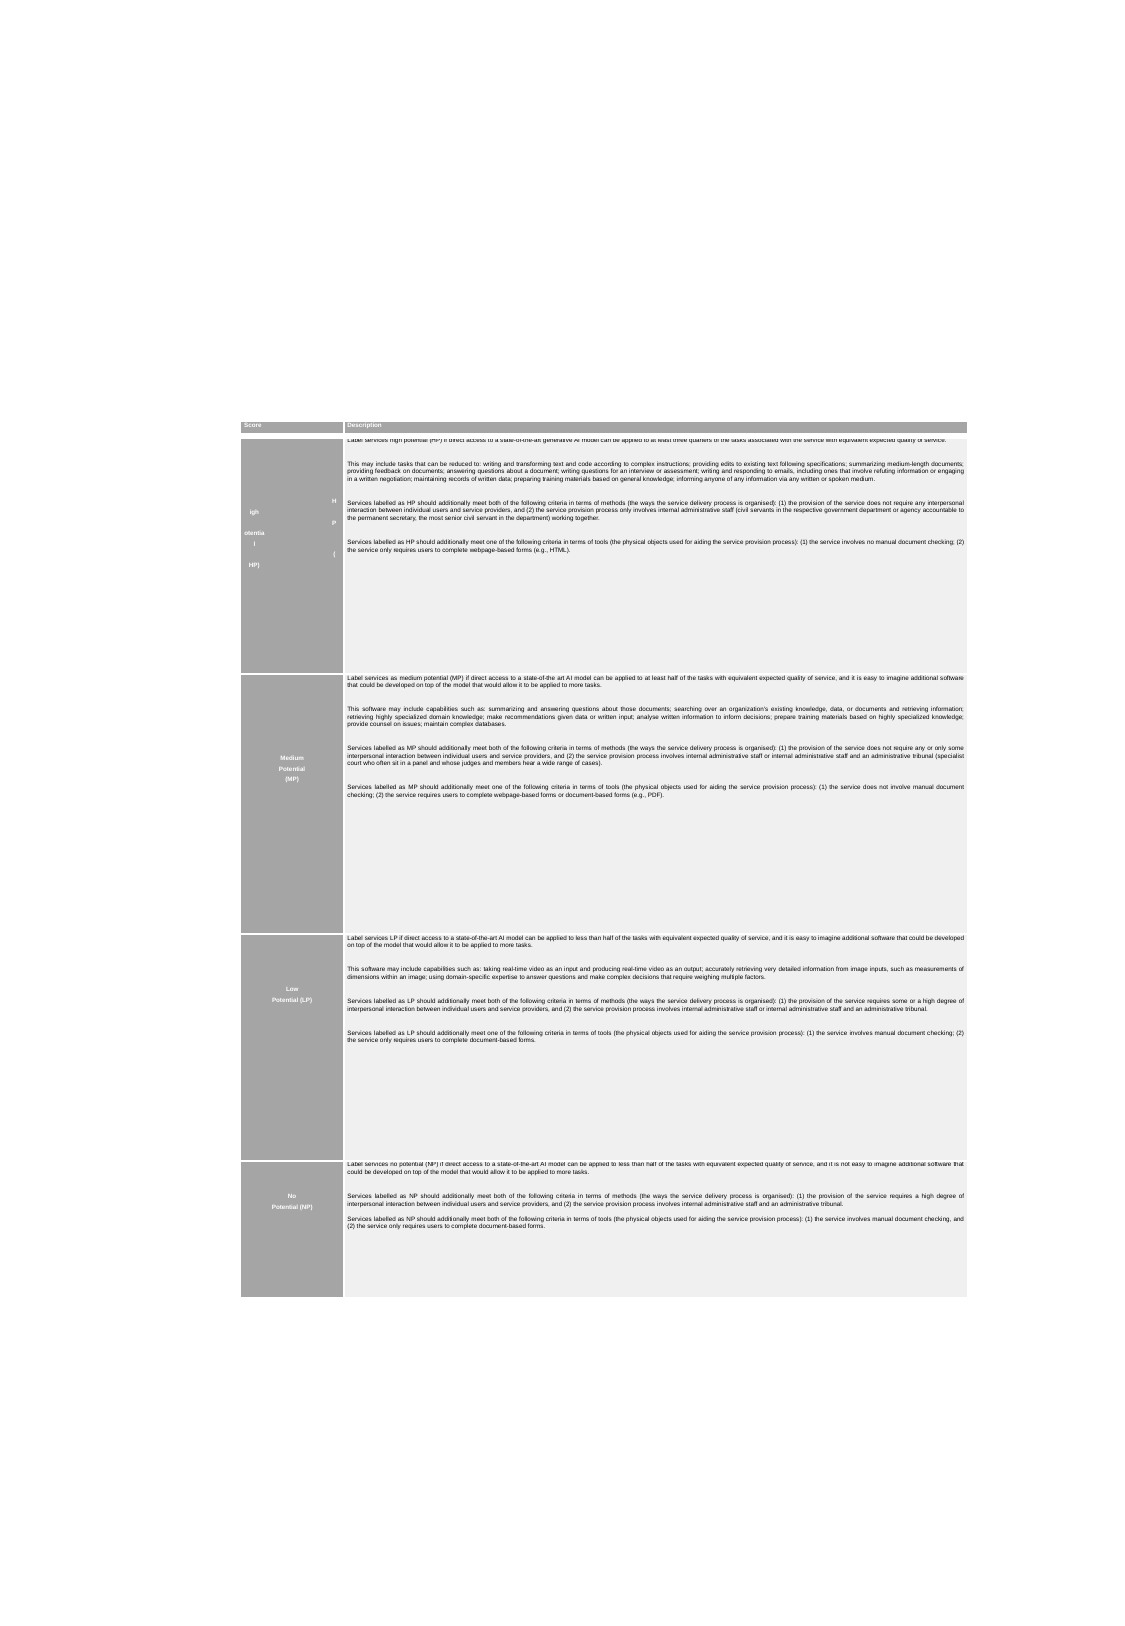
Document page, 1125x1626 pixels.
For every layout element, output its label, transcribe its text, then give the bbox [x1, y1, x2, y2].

table_cell Label services high potential (HP) if direct access to a state-of-the-art generative AI model can be applied to at least three quarters of the tasks associated with the service with equivalent expected quality of service. This may include tasks that can be reduced to: writing and transforming text and code according to complex instructions; providing edits to existing text following specifications; summarizing medium-length documents; providing feedback on documents; answering questions about a document; writing questions for an interview or assessment; writing and responding to emails, including ones that involve refuting information or engaging in a written negotiation; maintaining records of written data; preparing training materials based on general knowledge; informing anyone of any information via any written or spoken medium. Services labelled as HP should additionally meet both of the following criteria in terms of methods (the ways the service delivery process is organised): (1) the provision of the service does not require any interpersonal interaction between individual users and service providers, and (2) the service provision process only involves internal administrative staff (civil servants in the respective government department or agency accountable to the permanent secretary, the most senior civil servant in the department) working together. Services labelled as HP should additionally meet one of the following criteria in terms of tools (the physical objects used for aiding the service provision process): (1) the service involves no manual document checking; (2) the service only requires users to complete webpage-based forms (e.g., HTML). [345, 439, 967, 673]
table_cell No Potential (NP) [241, 1162, 343, 1297]
table_cell Label services as medium potential (MP) if direct access to a state-of-the art AI model can be applied to at least half of the tasks with equivalent expected quality of service, and it is easy to imagine additional software that could be developed on top of the model that would allow it to be applied to more tasks. This software may include capabilities such as: summarizing and answering questions about those documents; searching over an organization’s existing knowledge, data, or documents and retrieving information; retrieving highly specialized domain knowledge; make recommendations given data or written input; analyse written information to inform decisions; prepare training materials based on highly specialized knowledge; provide counsel on issues; maintain complex databases. Services labelled as MP should additionally meet both of the following criteria in terms of methods (the ways the service delivery process is organised): (1) the provision of the service does not require any or only some interpersonal interaction between individual users and service providers, and (2) the service provision process involves internal administrative staff or internal administrative staff and an administrative tribunal (specialist court who often sit in a panel and whose judges and members hear a wide range of cases). Services labelled as MP should additionally meet one of the following criteria in terms of tools (the physical objects used for aiding the service provision process): (1) the service does not involve manual document checking; (2) the service requires users to complete webpage-based forms or document-based forms (e.g., PDF). [345, 675, 967, 933]
table_header Description [345, 422, 967, 433]
table_cell High Potential (HP) [241, 439, 343, 673]
table_header Score [241, 422, 343, 433]
table_cell Label services no potential (NP) if direct access to a state-of-the-art AI model can be applied to less than half of the tasks with equivalent expected quality of service, and it is not easy to imagine additional software that could be developed on top of the model that would allow it to be applied to more tasks. Services labelled as NP should additionally meet both of the following criteria in terms of methods (the ways the service delivery process is organised): (1) the provision of the service requires a high degree of interpersonal interaction between individual users and service providers, and (2) the service provision process involves internal administrative staff and an administrative tribunal. Services labelled as NP should additionally meet both of the following criteria in terms of tools (the physical objects used for aiding the service provision process): (1) the service involves manual document checking, and (2) the service only requires users to complete document-based forms. [345, 1162, 967, 1297]
table_cell Medium Potential (MP) [241, 675, 343, 933]
table_cell Label services LP if direct access to a state-of-the-art AI model can be applied to less than half of the tasks with equivalent expected quality of service, and it is easy to imagine additional software that could be developed on top of the model that would allow it to be applied to more tasks. This software may include capabilities such as: taking real-time video as an input and producing real-time video as an output; accurately retrieving very detailed information from image inputs, such as measurements of dimensions within an image; using domain-specific expertise to answer questions and make complex decisions that require weighing multiple factors. Services labelled as LP should additionally meet both of the following criteria in terms of methods (the ways the service delivery process is organised): (1) the provision of the service requires some or a high degree of interpersonal interaction between individual users and service providers, and (2) the service provision process involves internal administrative staff or internal administrative staff and an administrative tribunal. Services labelled as LP should additionally meet one of the following criteria in terms of tools (the physical objects used for aiding the service provision process): (1) the service involves manual document checking; (2) the service only requires users to complete document-based forms. [345, 935, 967, 1160]
table_cell Low Potential (LP) [241, 935, 343, 1160]
